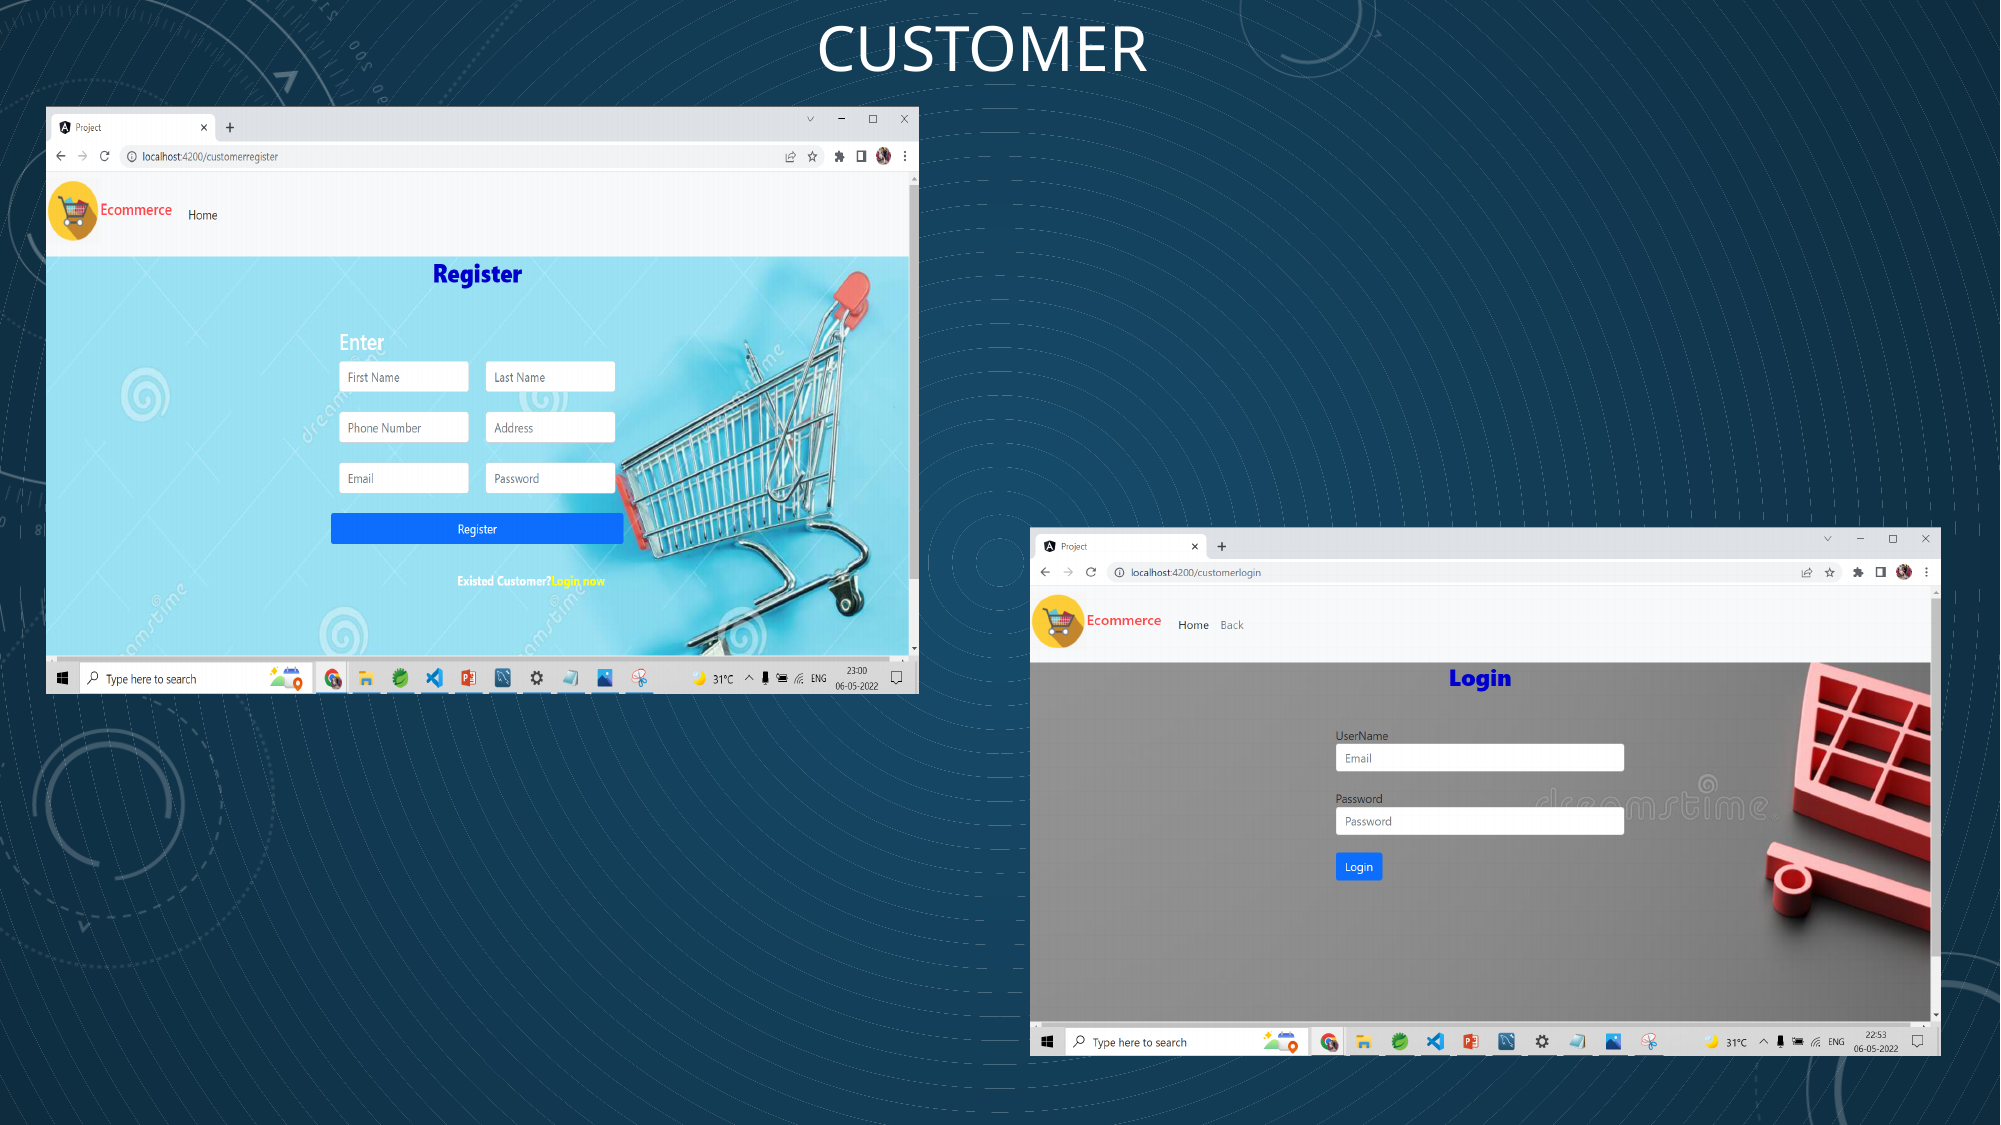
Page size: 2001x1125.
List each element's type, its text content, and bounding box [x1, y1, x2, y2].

title CUSTOMER [801, 0, 1597, 150]
picture [0, 0, 2000, 1125]
